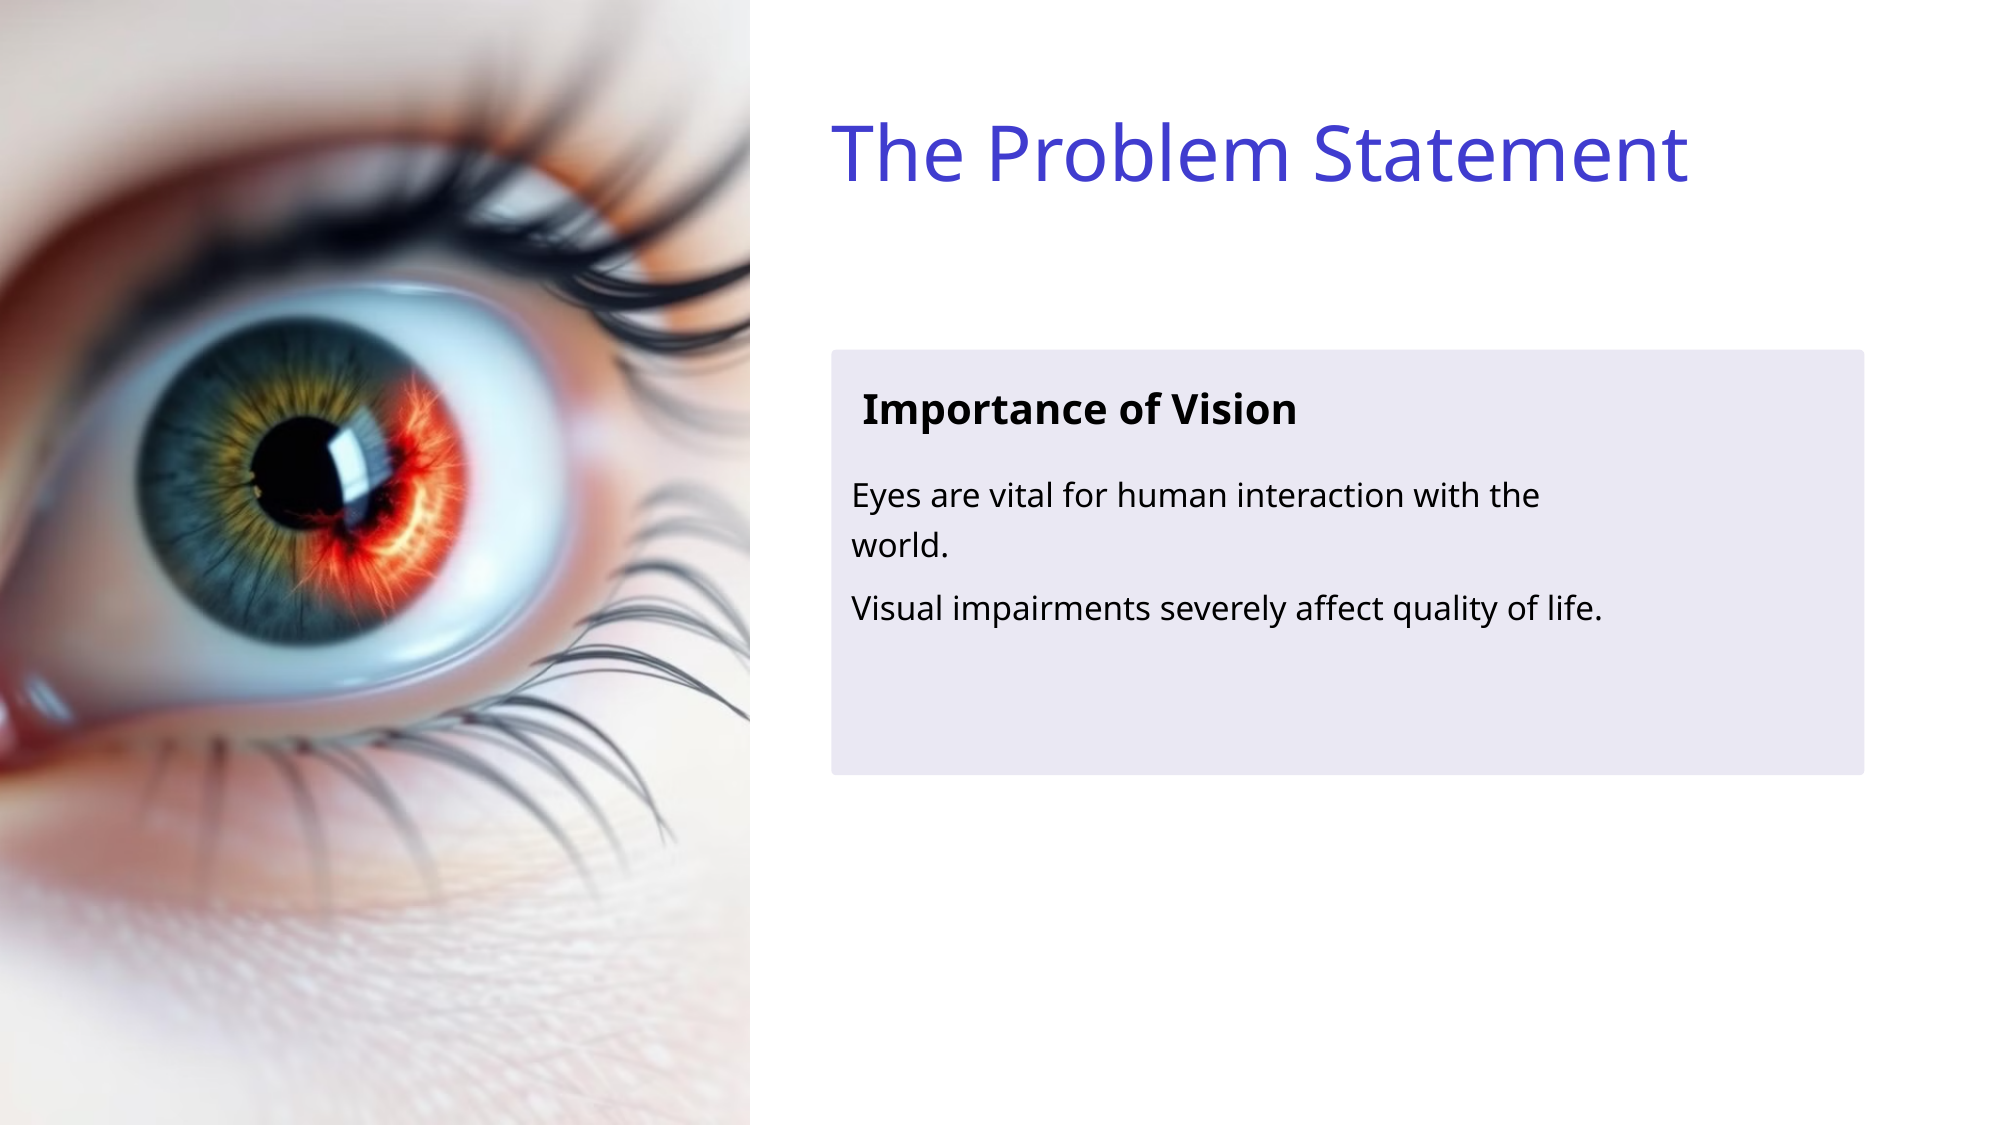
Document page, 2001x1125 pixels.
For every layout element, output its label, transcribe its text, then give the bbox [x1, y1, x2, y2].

text_box The Problem Statement [831, 100, 1865, 229]
picture [0, 0, 751, 1125]
text_box Eyes are vital for human interaction with the world. [851, 464, 1592, 530]
text_box Importance of Vision [862, 385, 1250, 434]
text_box Visual impairments severely affect quality of life. [851, 577, 1619, 745]
text_box [831, 349, 1865, 776]
